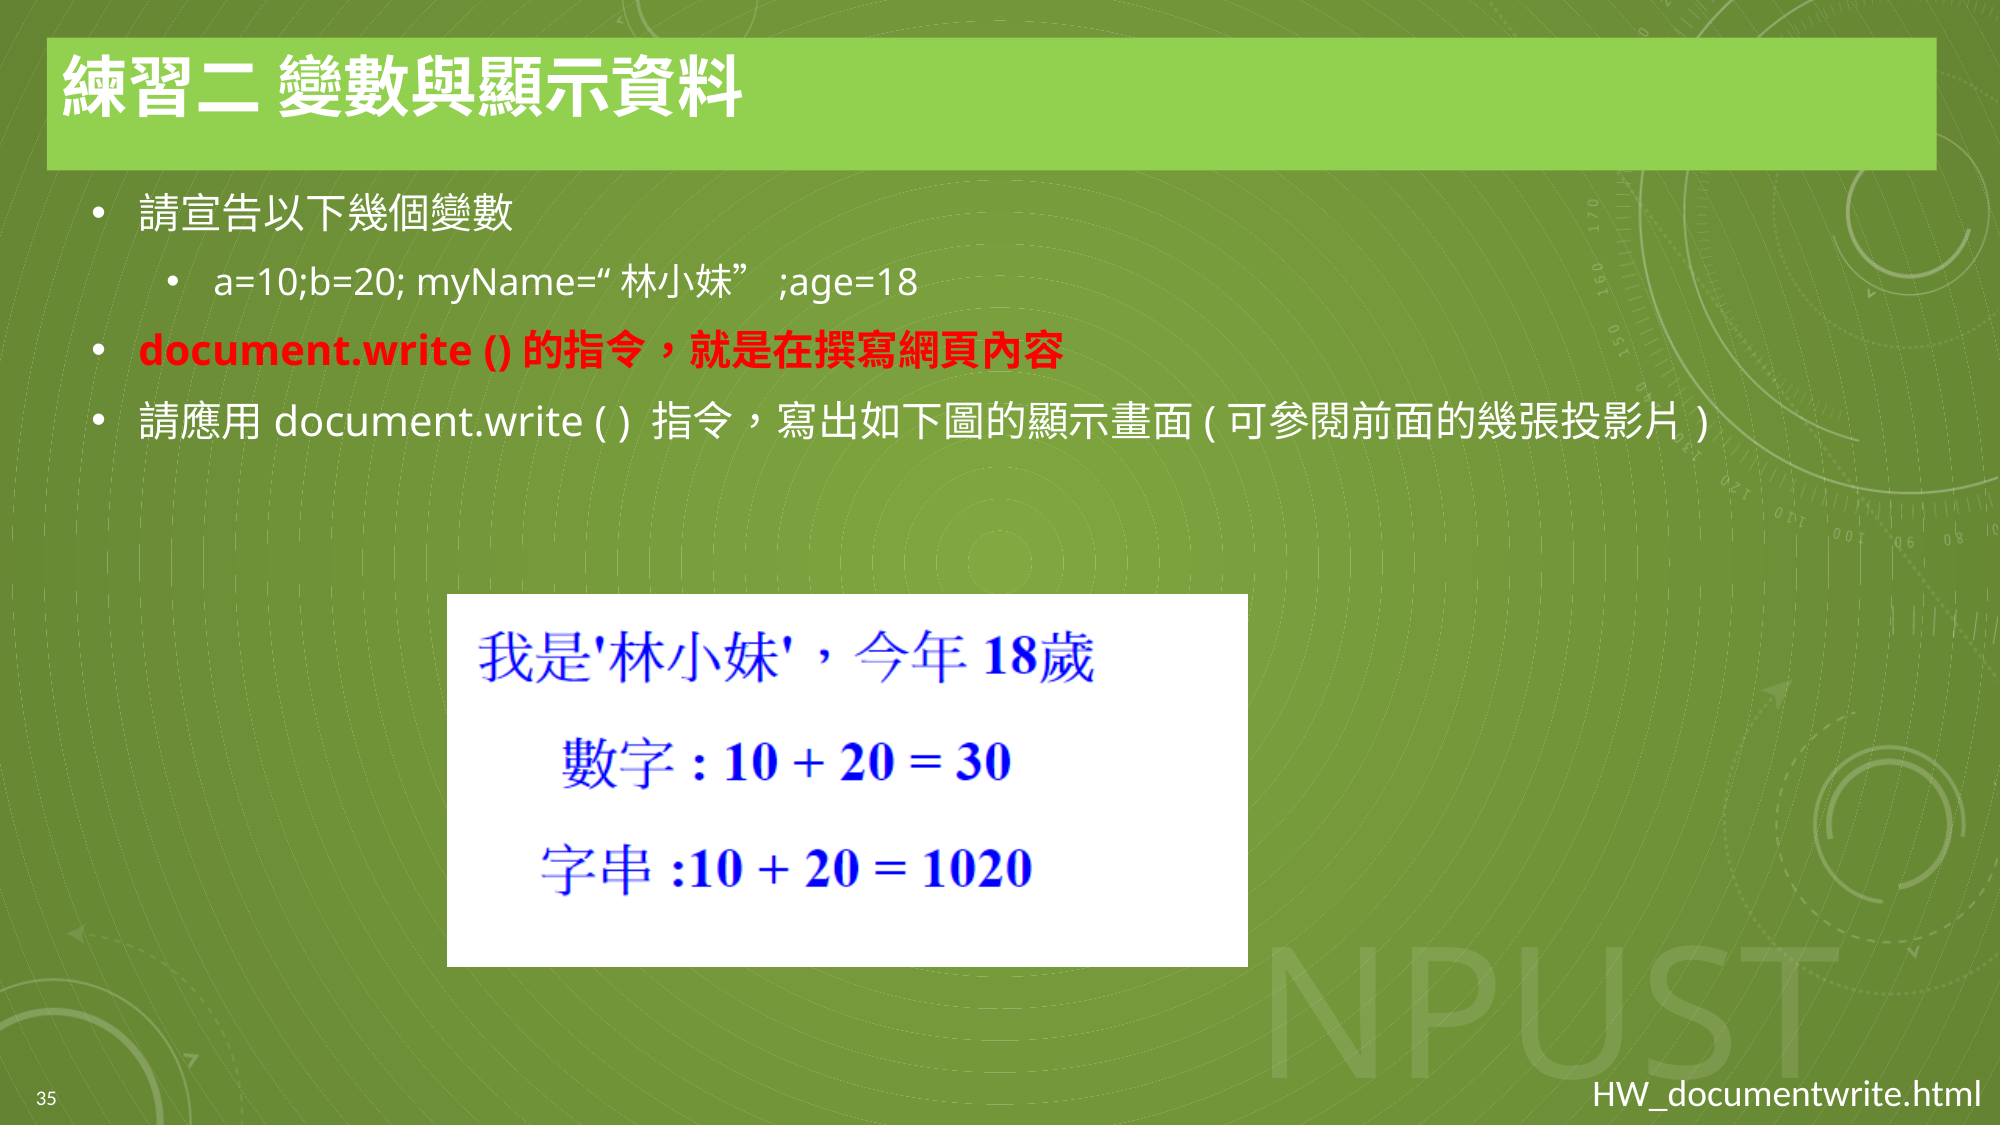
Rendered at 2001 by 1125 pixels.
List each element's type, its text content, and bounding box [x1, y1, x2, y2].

text_box HW_documentwrite.html [1577, 1061, 1998, 1122]
title 練習二 變數與顯示資料 [46, 37, 1937, 171]
picture [0, 0, 1998, 1125]
list 請宣告以下幾個變數 a=10;b=20; myName=“林小妹”;age=18 document.write ()的指令，就是在撰寫網頁內容 請應用document.write ( ) 指令，寫出如下圖的顯示畫面(可參閱前面的幾張投影片) [76, 179, 1904, 1007]
